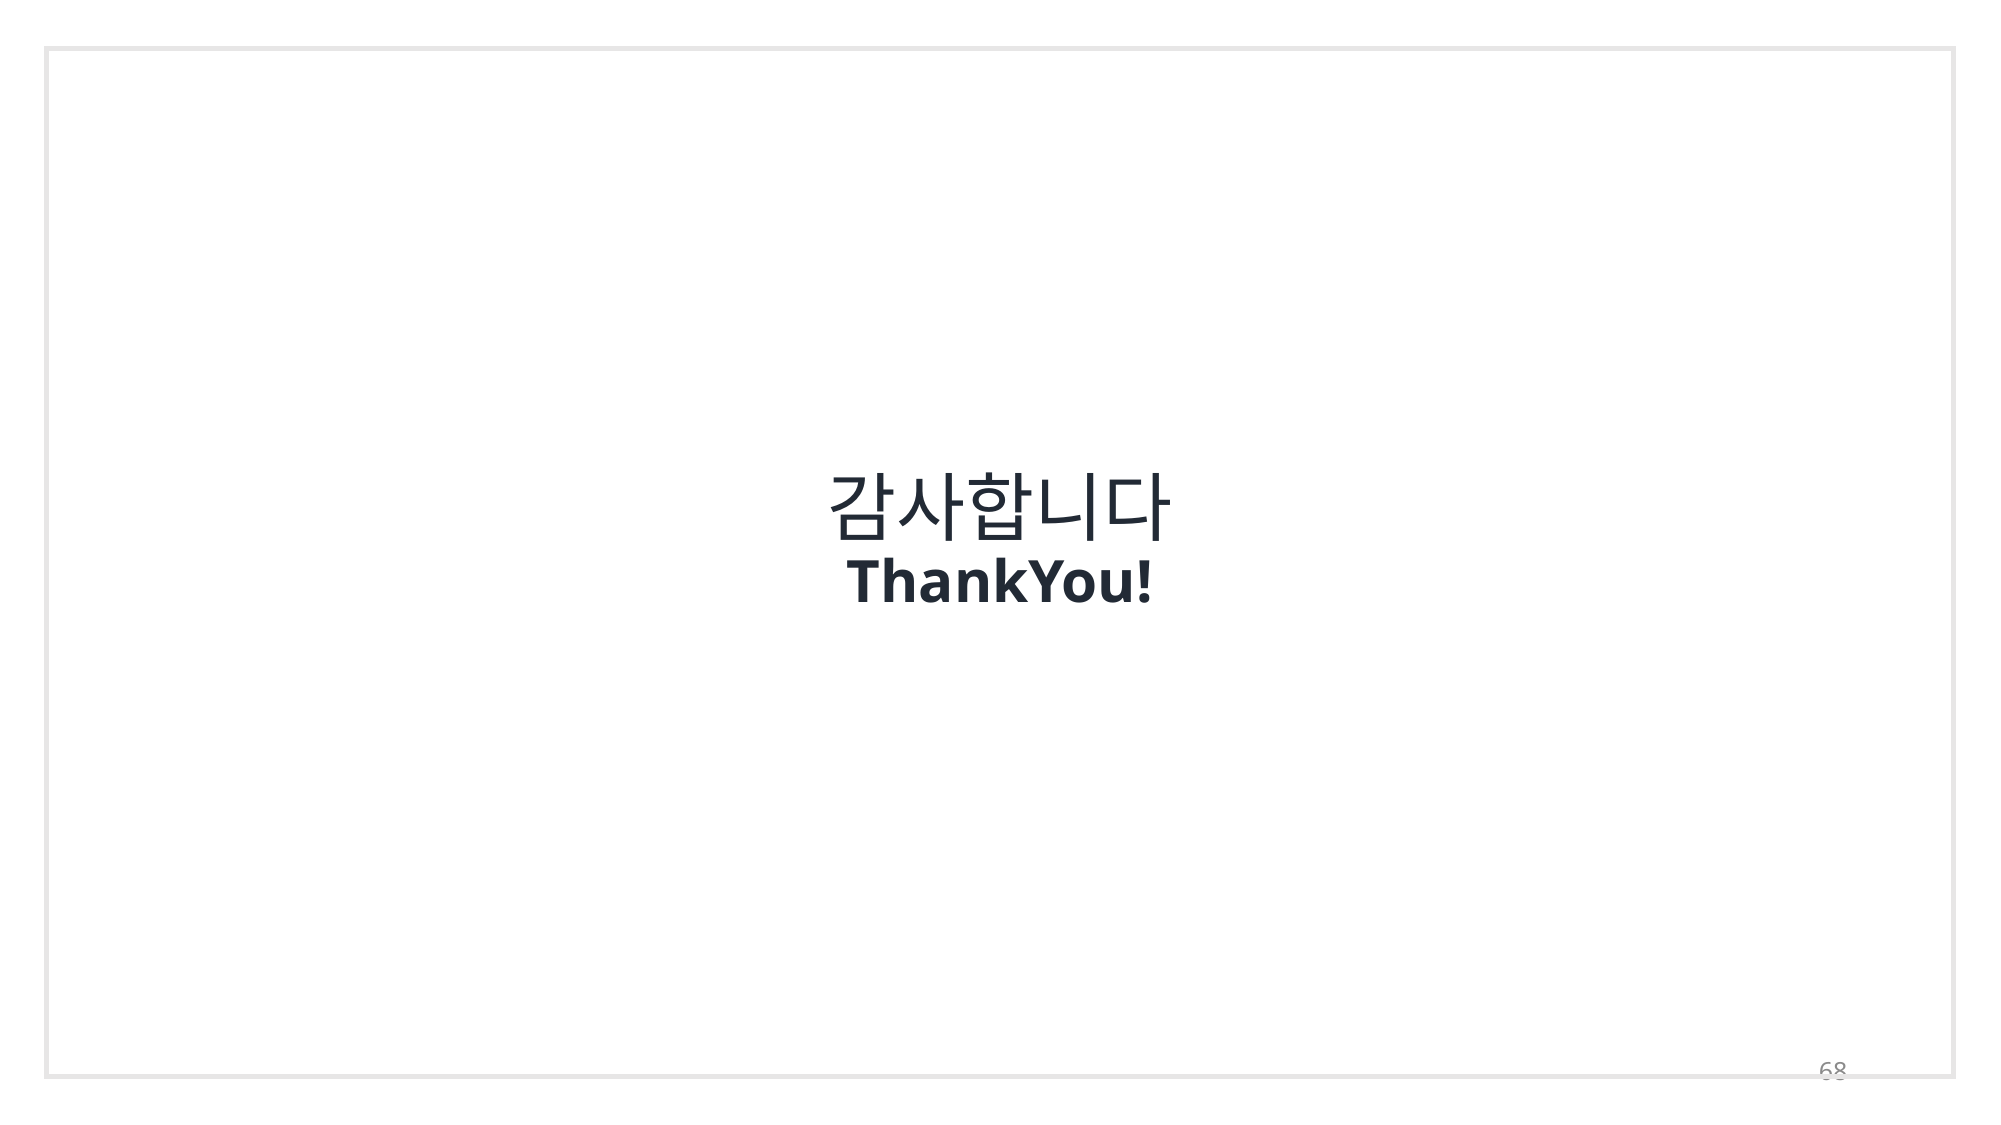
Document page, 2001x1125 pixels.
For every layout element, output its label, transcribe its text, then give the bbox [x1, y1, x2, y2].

text_box [45, 48, 1955, 1077]
text_box 감사합니다 ThankYou! [249, 463, 1750, 662]
slide_number 68 [1412, 1077, 1863, 1103]
